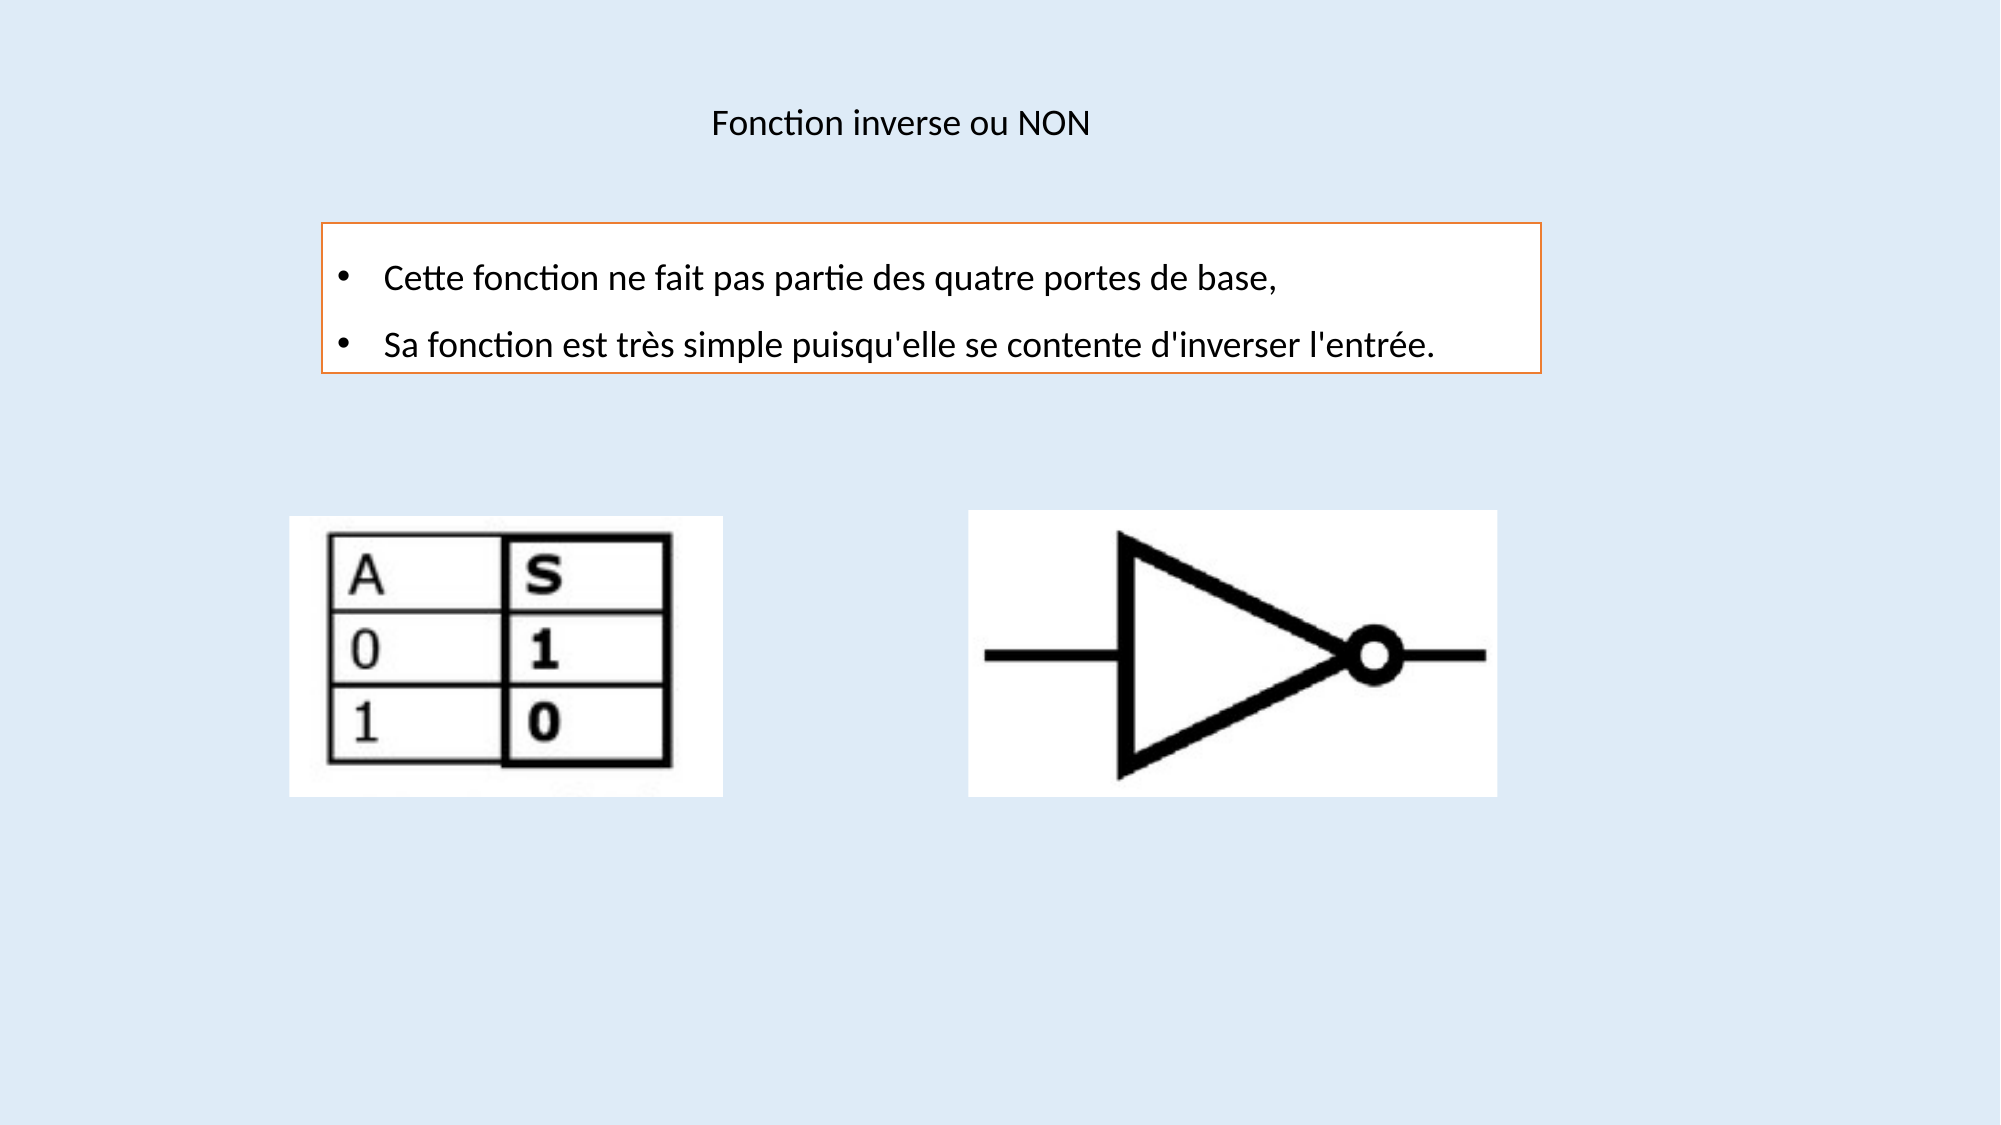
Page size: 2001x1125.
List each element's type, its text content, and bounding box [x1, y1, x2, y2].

picture [289, 516, 723, 797]
text_box Cette fonction ne fait pas partie des quatre portes de base, Sa fonction est très simple puisqu'elle se contente d'inverser l'entrée. [321, 222, 1542, 374]
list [968, 510, 1498, 797]
text_box Fonction inverse ou NON [696, 91, 1107, 151]
